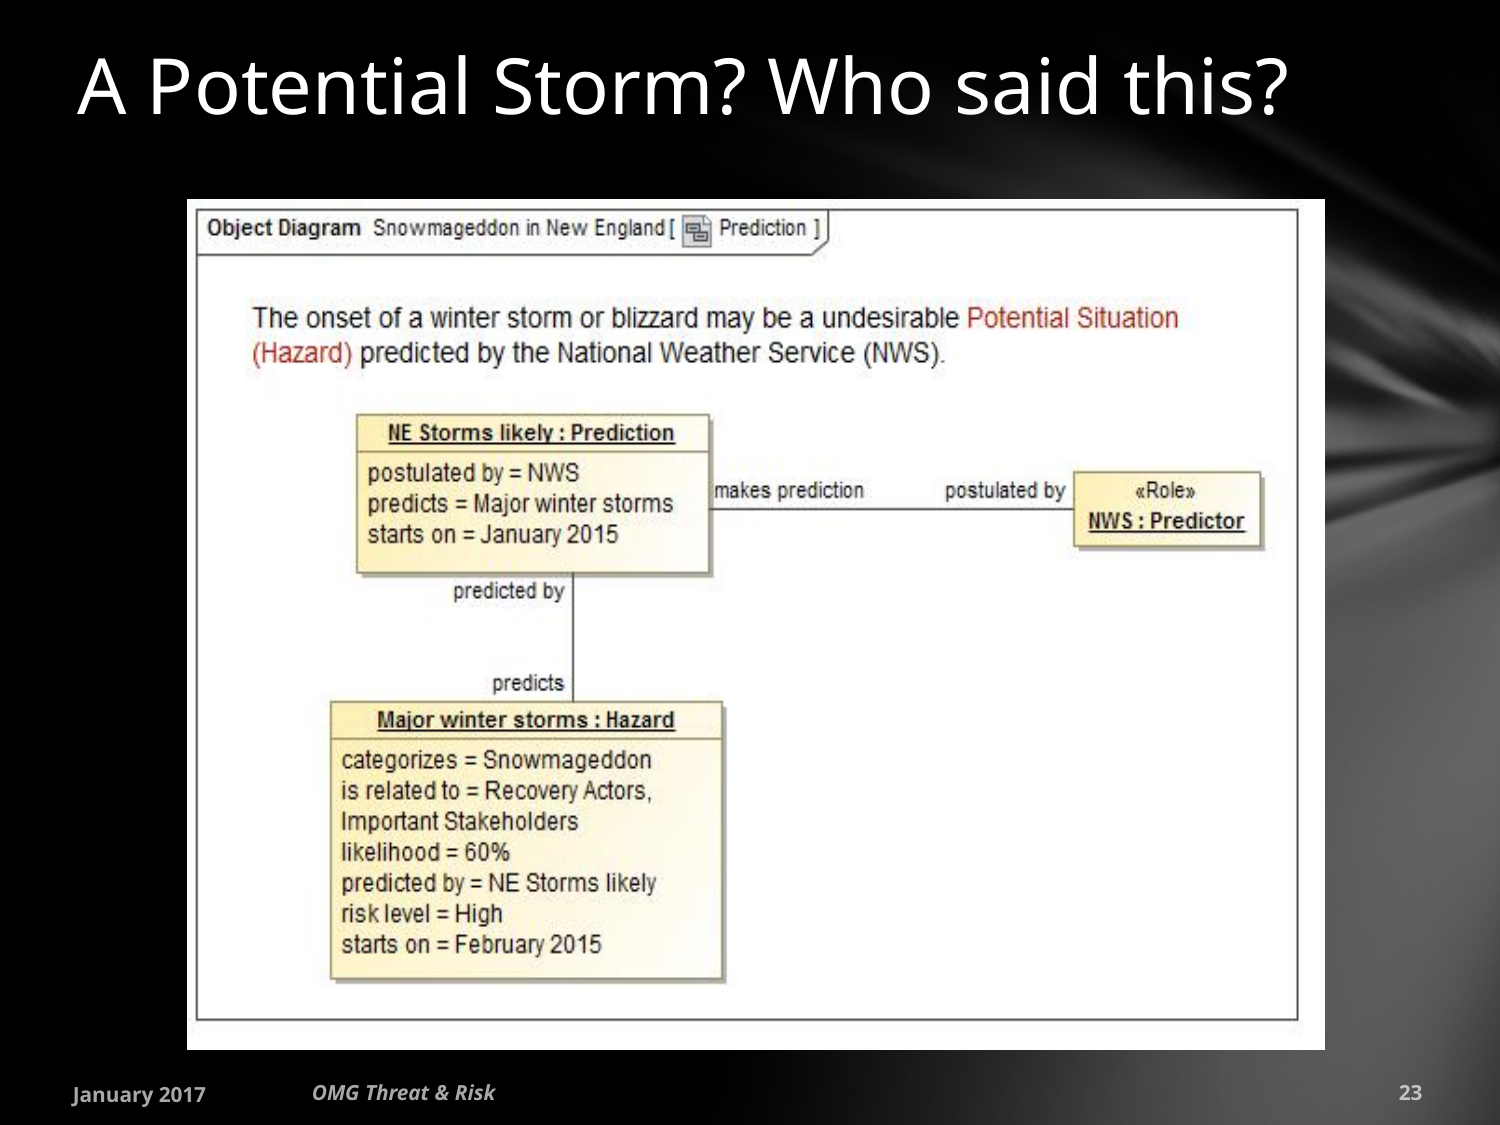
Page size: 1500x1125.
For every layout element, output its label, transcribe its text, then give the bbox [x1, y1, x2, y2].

title A Potential Storm? Who said this? [62, 24, 1323, 138]
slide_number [57, 1073, 299, 1115]
picture [187, 199, 1326, 1051]
footer OMG Threat & Risk [299, 1073, 968, 1115]
slide_number 23 [1293, 1073, 1438, 1115]
